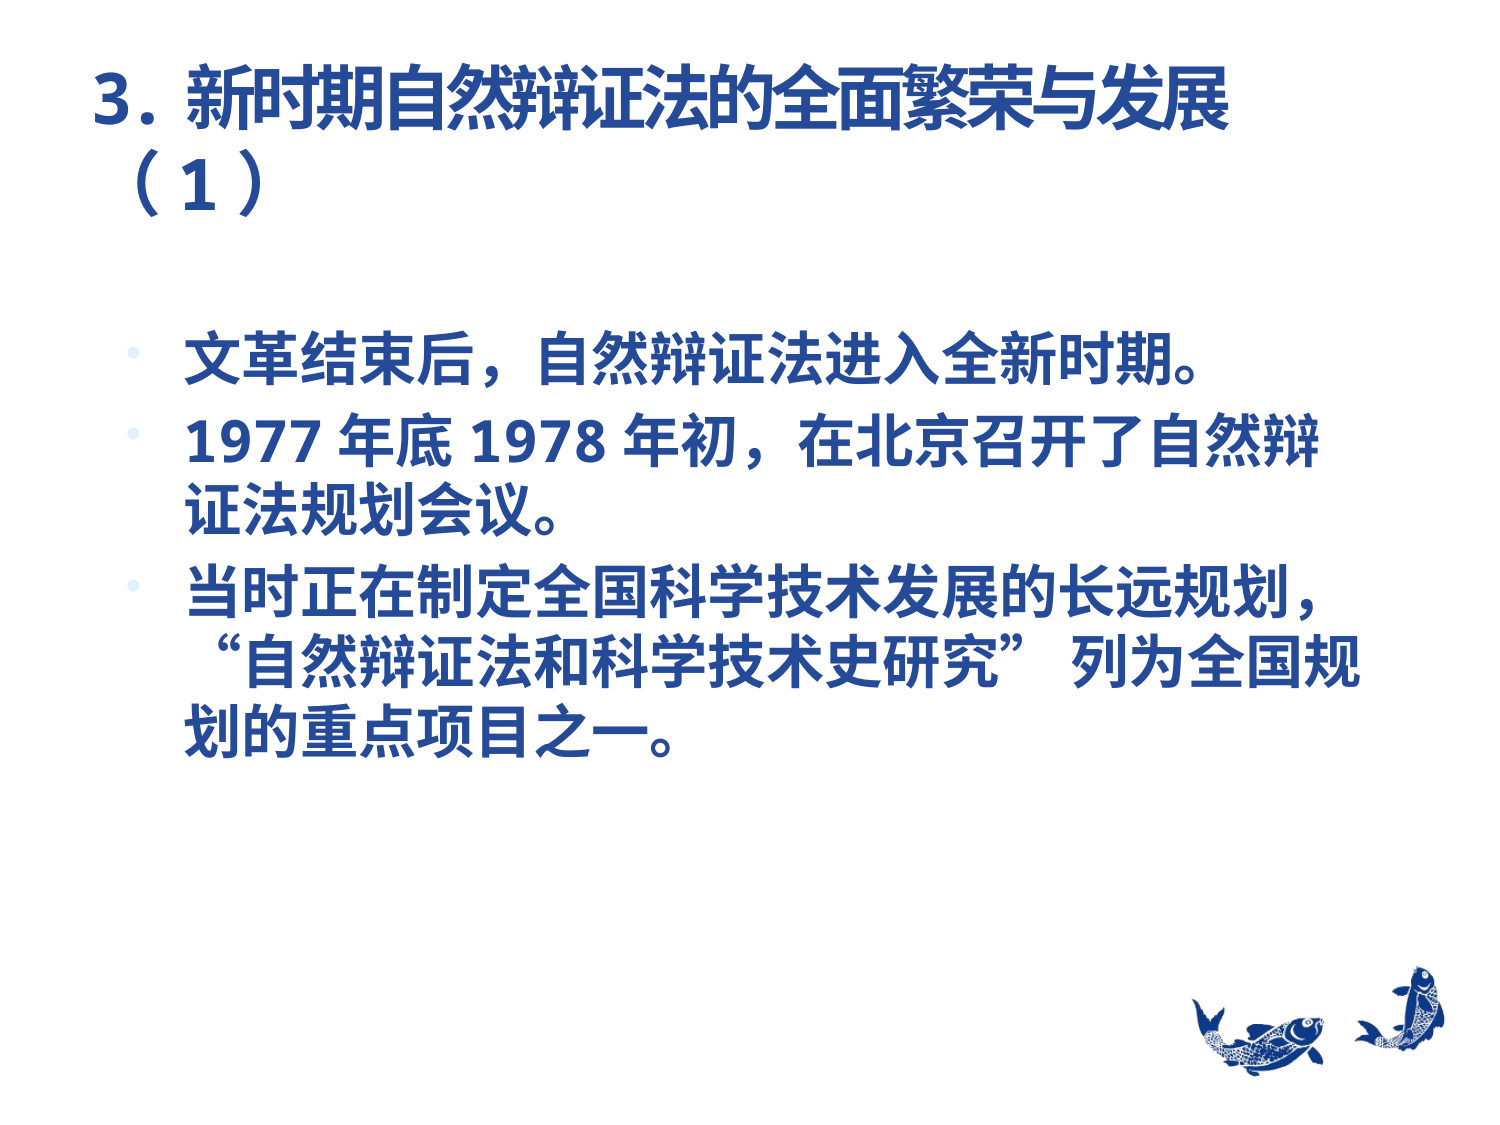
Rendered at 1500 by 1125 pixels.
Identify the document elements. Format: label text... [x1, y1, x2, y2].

picture [1151, 935, 1500, 1125]
title 3.新时期自然辩证法的全面繁荣与发展（1） [75, 45, 1351, 233]
list 文革结束后，自然辩证法进入全新时期。 1977年底1978年初，在北京召开了自然辩证法规划会议。 当时正在制定全国科学技术发展的长远规划，“自然辩证法和科学技术史研究” 列为全国规划的重点项目之一。 [112, 314, 1388, 811]
